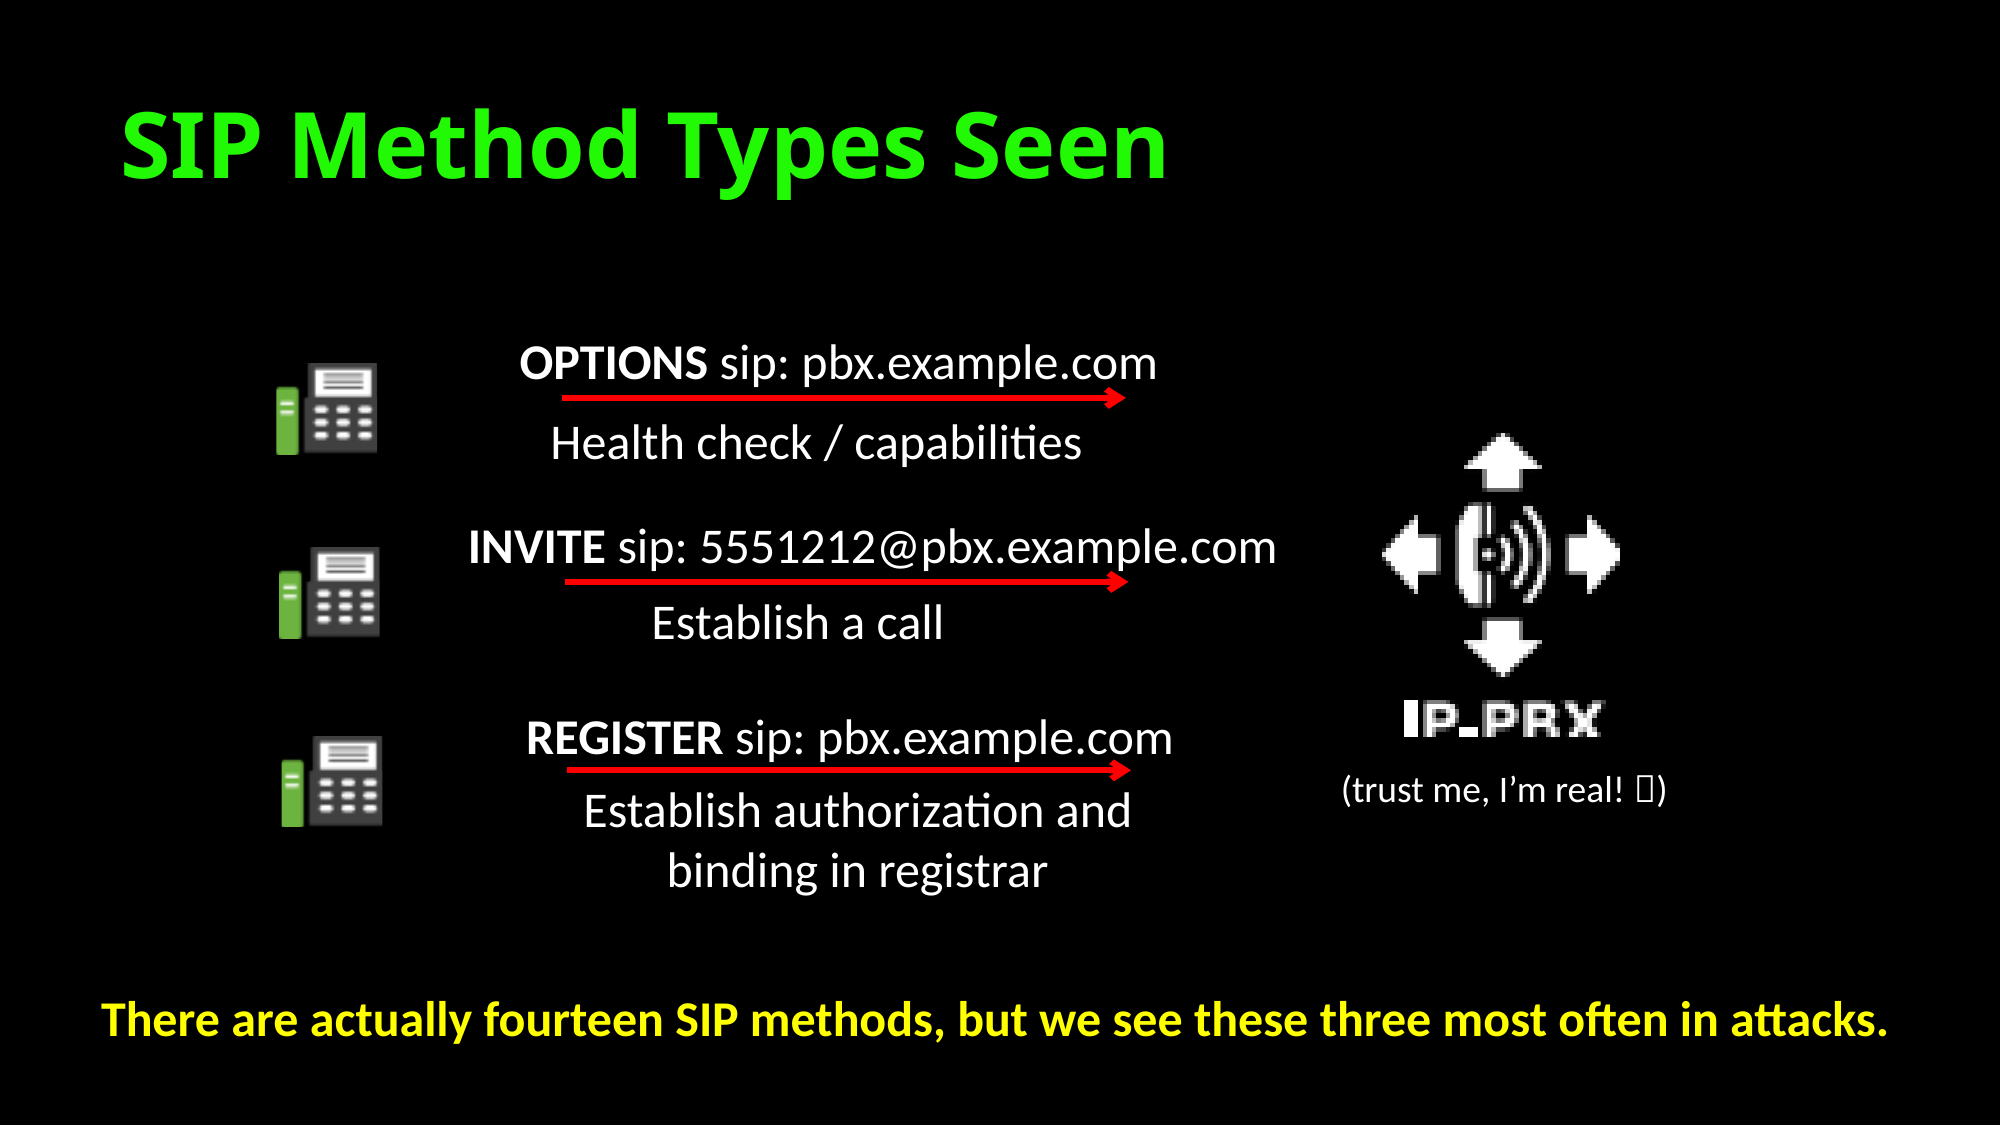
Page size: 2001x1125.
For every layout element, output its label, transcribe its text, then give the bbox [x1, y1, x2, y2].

title SIP Method Types Seen [105, 40, 1831, 258]
picture [1382, 433, 1620, 737]
picture [281, 736, 383, 827]
text_box There are actually fourteen SIP methods, but we see these three most often in attacks. [53, 978, 1938, 1054]
text_box (trust me, I’m real! ) [1326, 757, 1734, 818]
text_box Establish authorization and binding in registrar [501, 772, 1214, 905]
picture [276, 363, 377, 455]
picture [278, 547, 380, 639]
text_box REGISTER sip: pbx.example.com [376, 696, 1261, 772]
text_box INVITE sip: 5551212@pbx.example.com [467, 505, 1335, 581]
text_box Establish a call [501, 581, 1192, 657]
text_box OPTIONS sip: pbx.example.com [519, 321, 1287, 397]
text_box Health check / capabilities [550, 402, 1143, 478]
